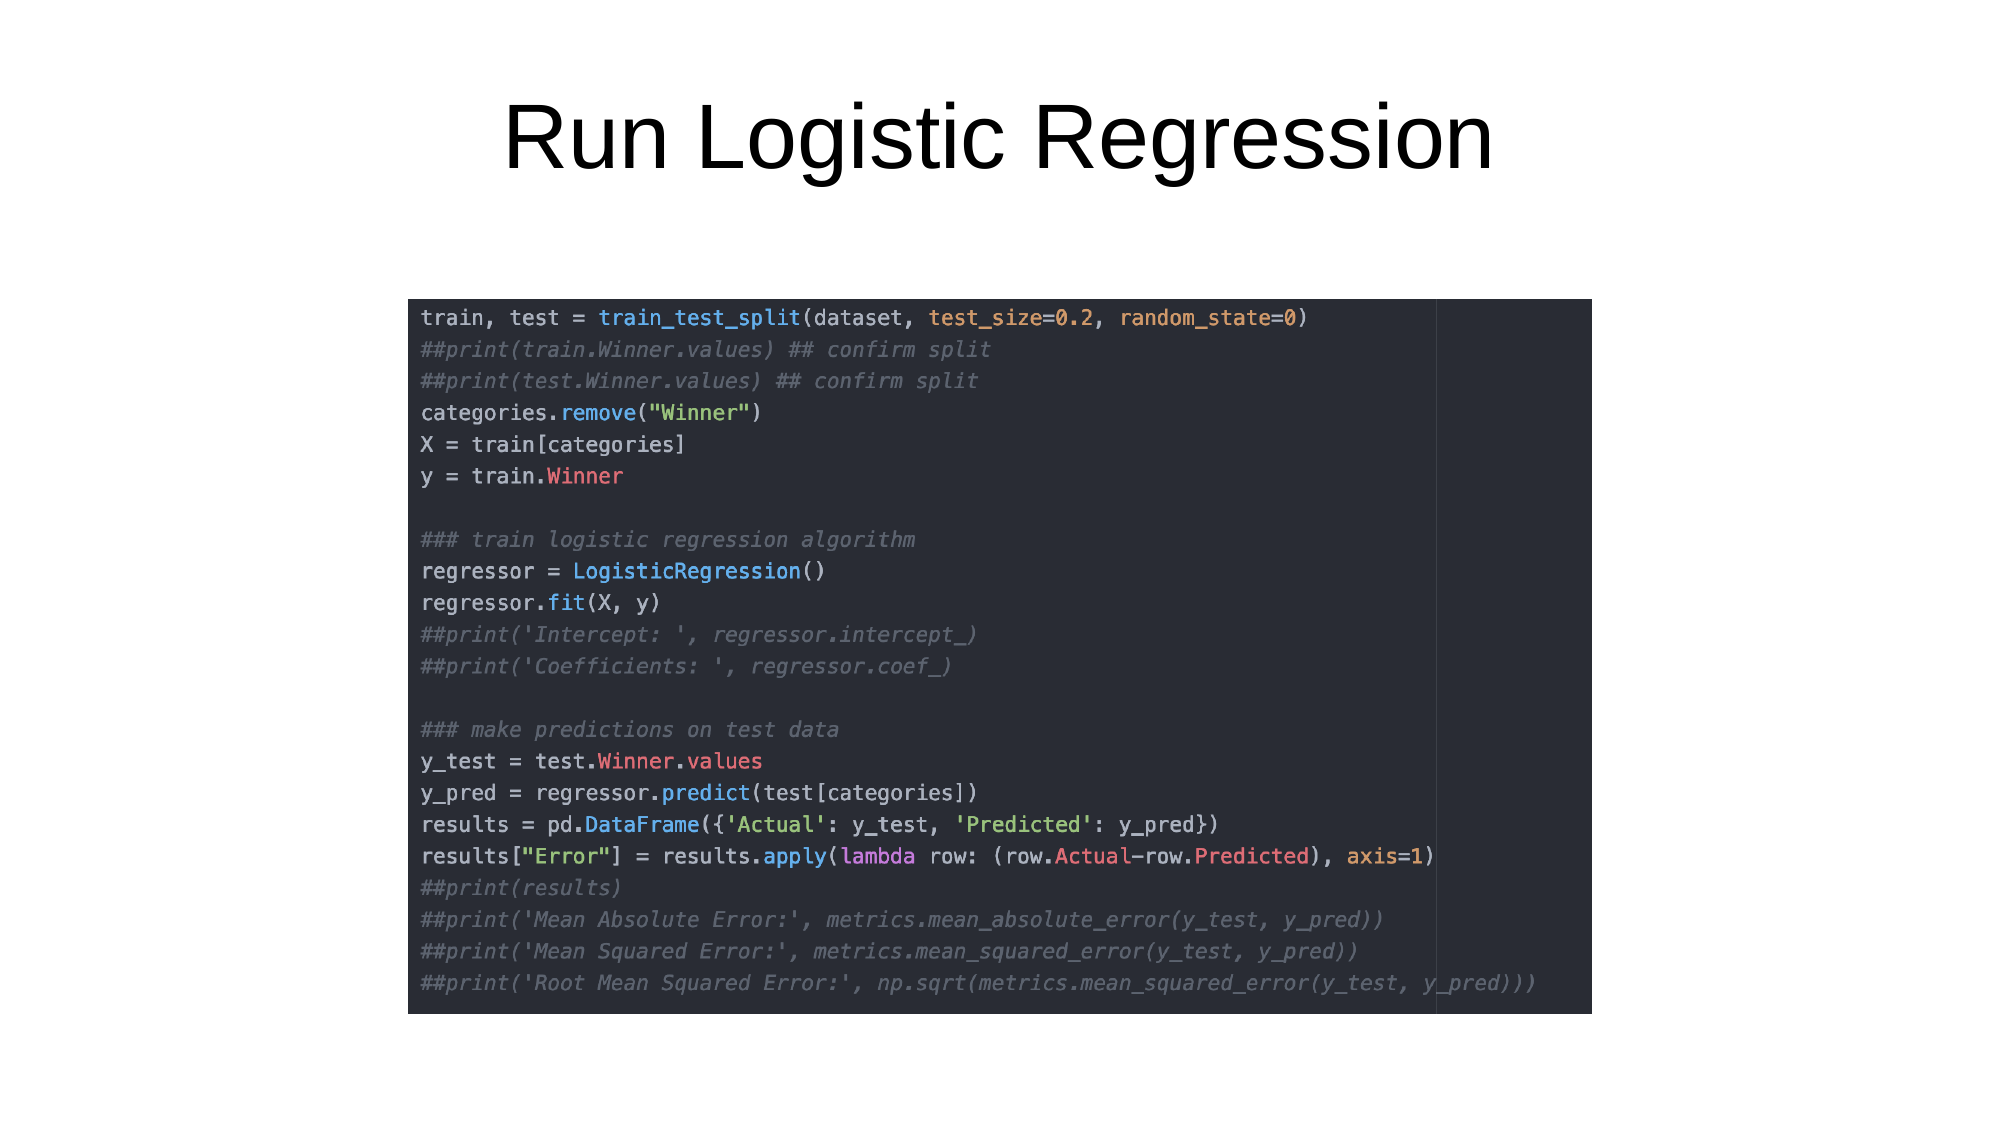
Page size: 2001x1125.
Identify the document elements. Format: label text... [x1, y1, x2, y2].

title Run Logistic Regression [99, 44, 1901, 234]
picture [407, 299, 1593, 1014]
